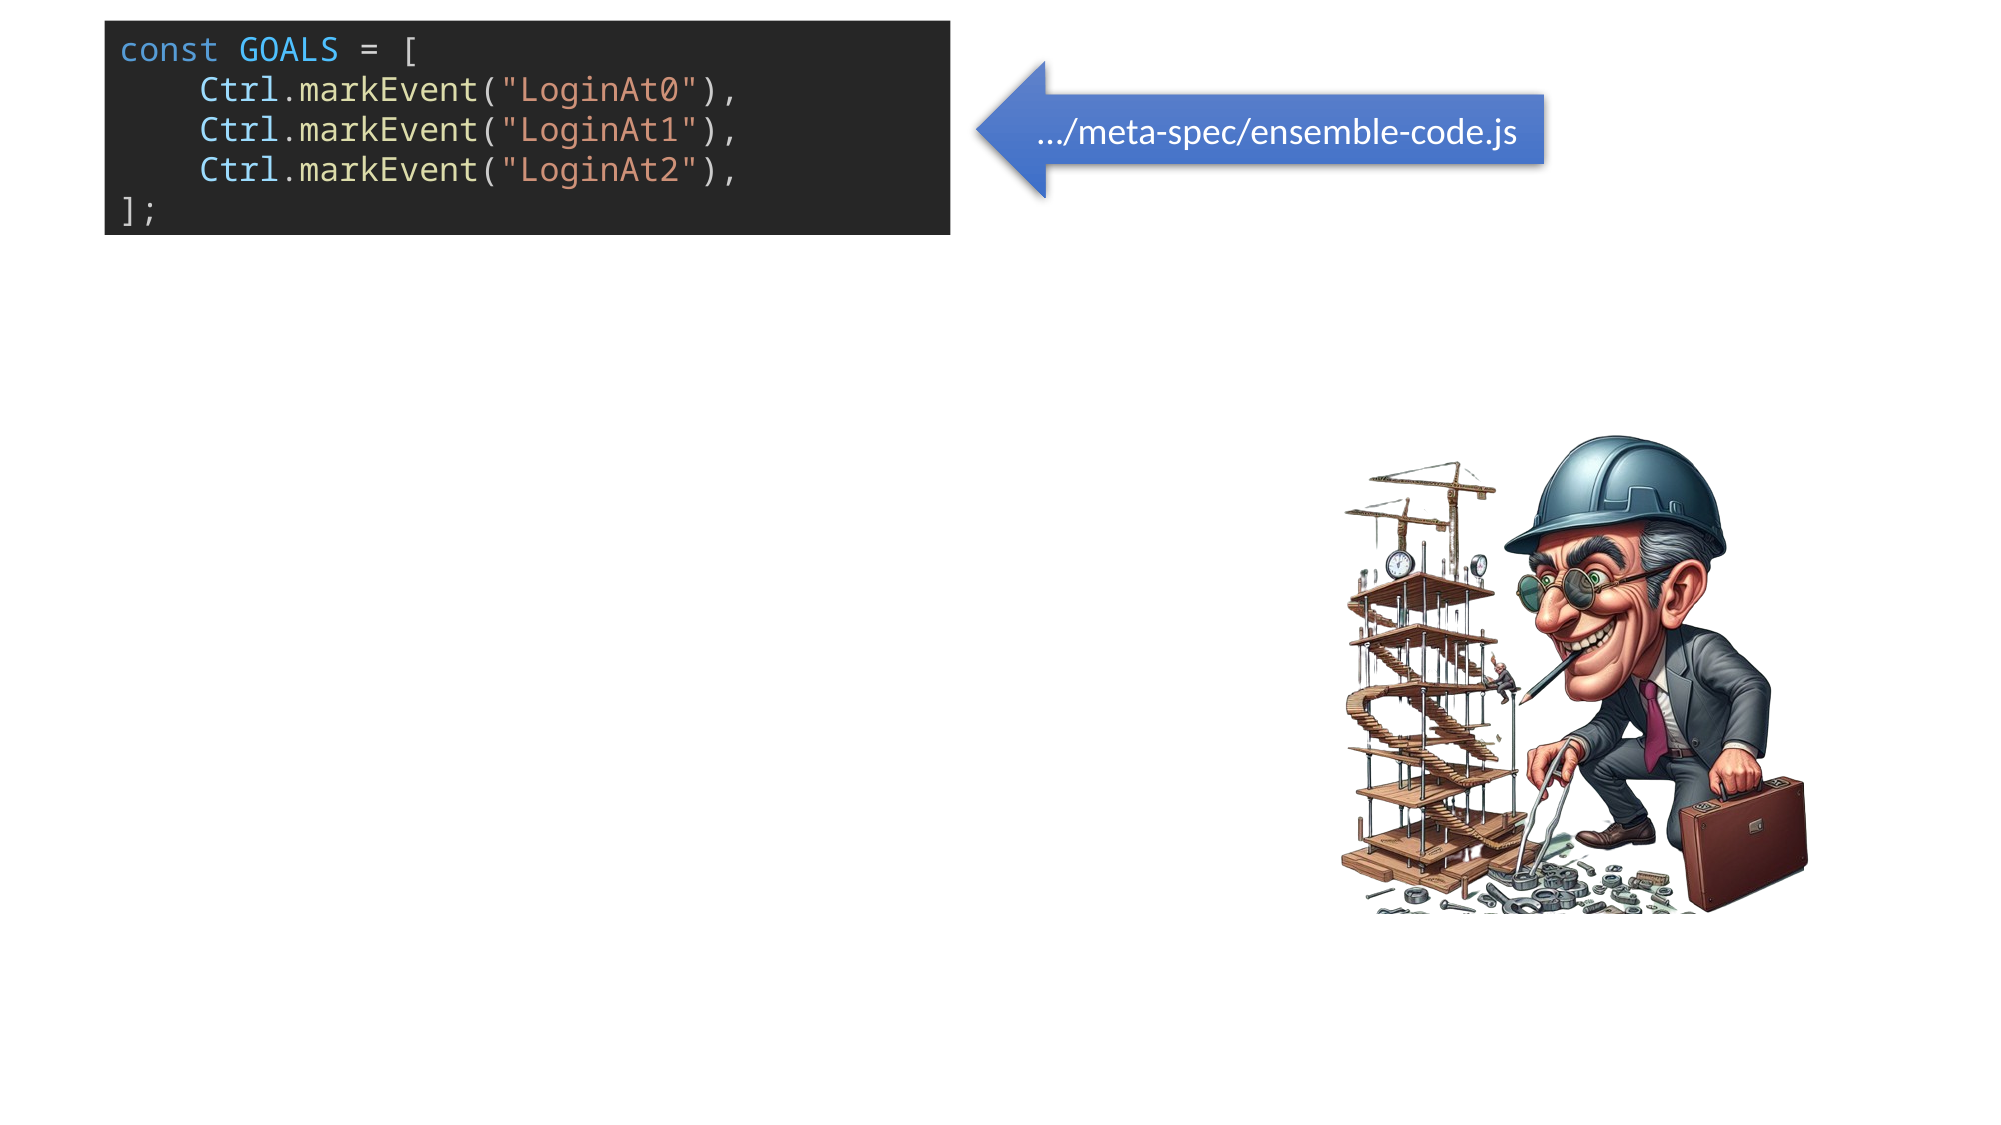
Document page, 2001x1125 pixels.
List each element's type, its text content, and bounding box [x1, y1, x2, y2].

text_box …/meta-spec/ensemble-code.js [976, 60, 1545, 198]
picture [1322, 417, 1818, 914]
text_box const GOALS = [ Ctrl.markEvent("LoginAt0"), Ctrl.markEvent("LoginAt1"), Ctrl.markEvent("LoginAt2"), ]; [104, 20, 951, 235]
